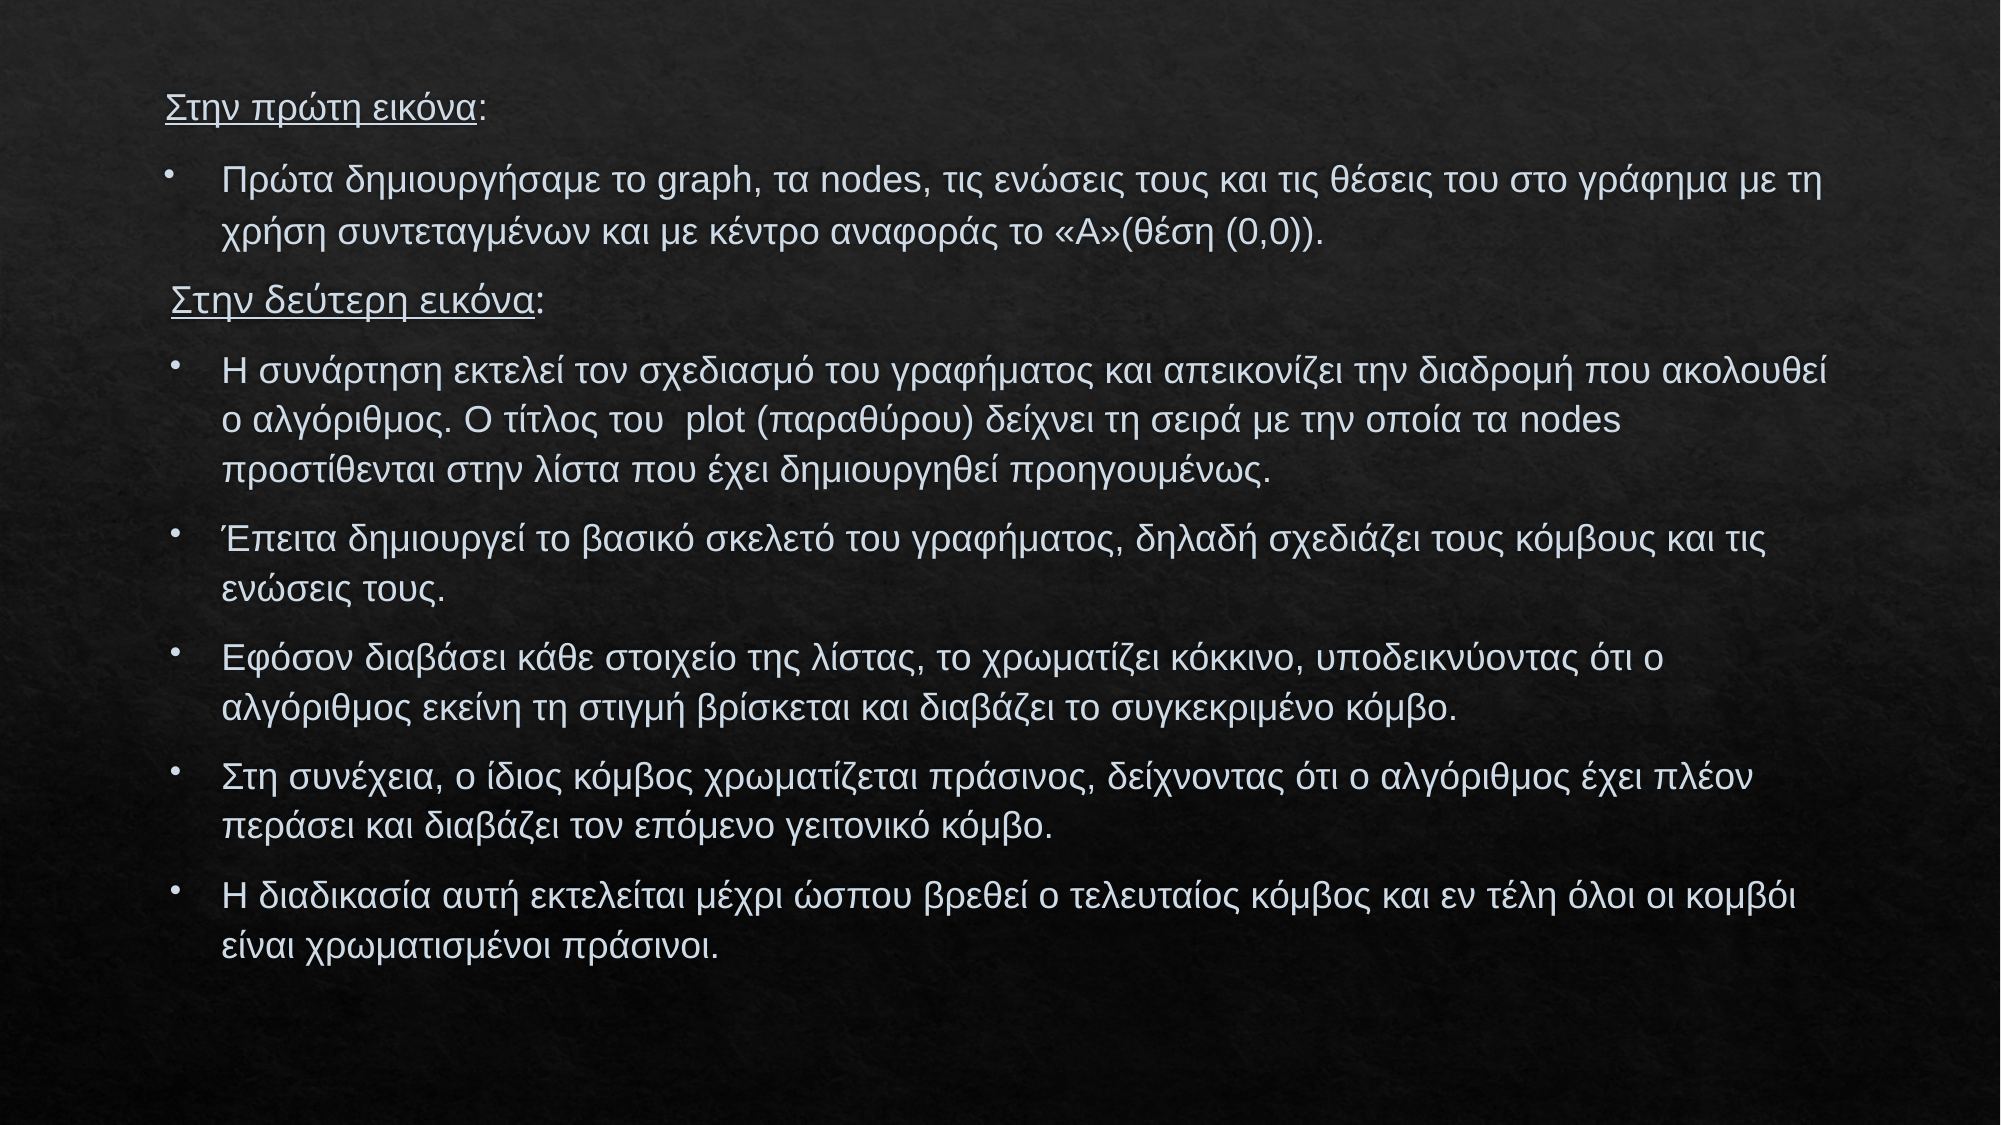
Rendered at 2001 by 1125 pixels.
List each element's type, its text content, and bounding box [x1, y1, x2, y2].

list Στην πρώτη εικόνα: Πρώτα δημιουργήσαμε το graph, τα nodes, τις ενώσεις τους και τις θέσεις του στο γράφημα με τη χρήση συντεταγμένων και με κέντρο αναφοράς το «Α»(θέση (0,0)). Στην δεύτερη εικόνα: Η συνάρτηση εκτελεί τον σχεδιασμό του γραφήματος και απεικονίζει την διαδρομή που ακολουθεί ο αλγόριθμος. Ο τίτλος του plot (παραθύρου) δείχνει τη σειρά με την οποία τα nodes προστίθενται στην λίστα που έχει δημιουργηθεί προηγουμένως. Έπειτα δημιουργεί το βασικό σκελετό του γραφήματος, δηλαδή σχεδιάζει τους κόμβους και τις ενώσεις τους. Εφόσον διαβάσει κάθε στοιχείο της λίστας, το χρωματίζει κόκκινο, υποδεικνύοντας ότι ο αλγόριθμος εκείνη τη στιγμή βρίσκεται και διαβάζει το συγκεκριμένο κόμβο. Στη συνέχεια, ο ίδιος κόμβος χρωματίζεται πράσινος, δείχνοντας ότι ο αλγόριθμος έχει πλέον περάσει και διαβάζει τον επόμενο γειτονικό κόμβο. Η διαδικασία αυτή εκτελείται μέχρι ώσπου βρεθεί ο τελευταίος κόμβος και εν τέλη όλοι οι κομβόι είναι χρωματισμένοι πράσινοι. [149, 68, 1849, 1092]
